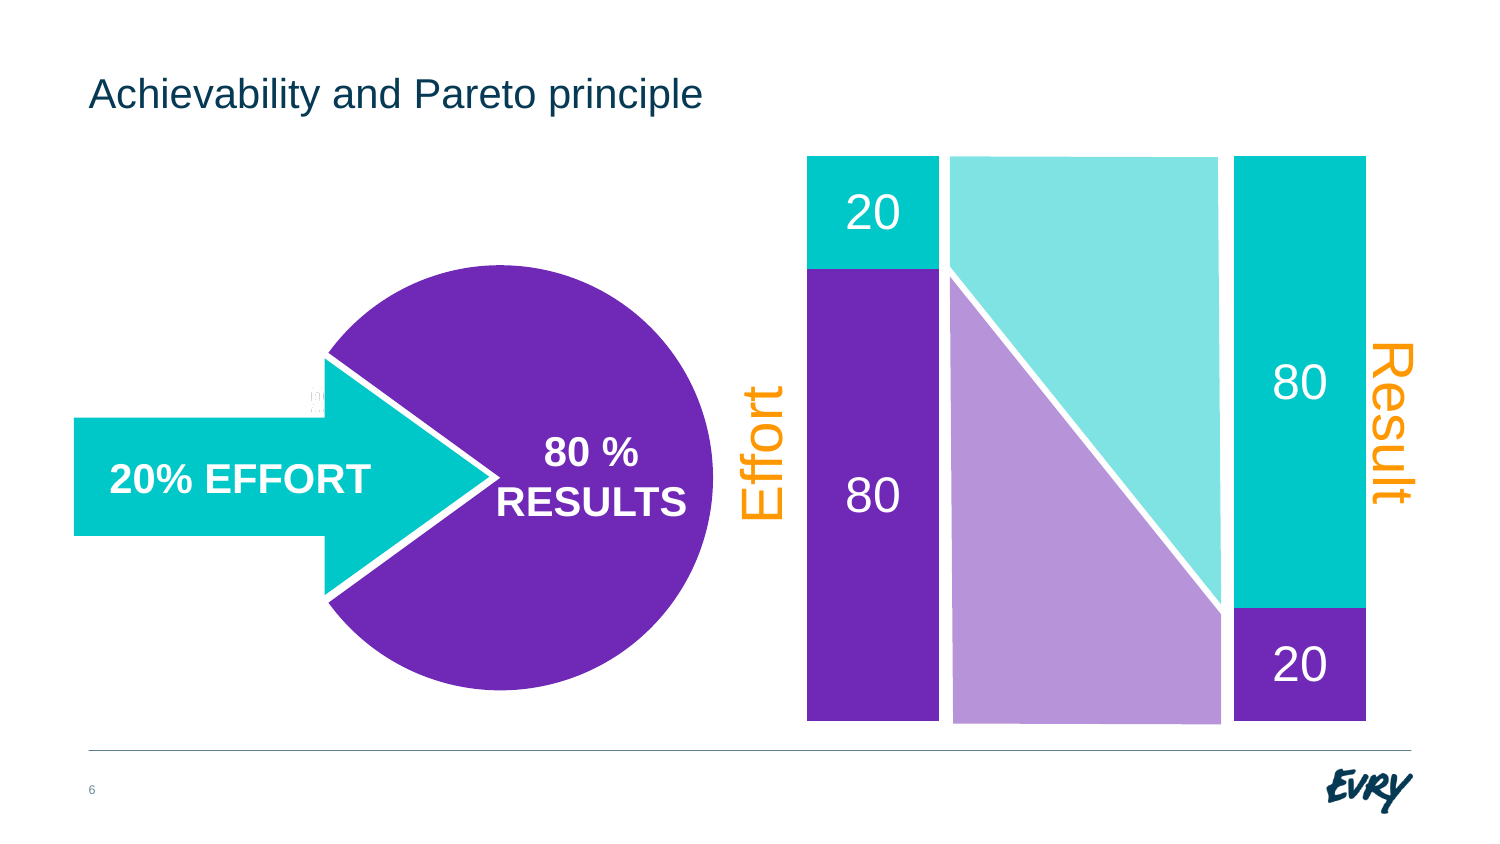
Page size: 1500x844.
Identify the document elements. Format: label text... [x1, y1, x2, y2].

slide_number 6 [88, 781, 119, 797]
title Achievability and Pareto principle [88, 62, 721, 171]
picture [1388, 779, 1413, 814]
picture [1326, 768, 1413, 814]
text_box 20% EFFORT [72, 416, 87, 537]
chart [87, 150, 1500, 757]
picture [1376, 779, 1383, 785]
